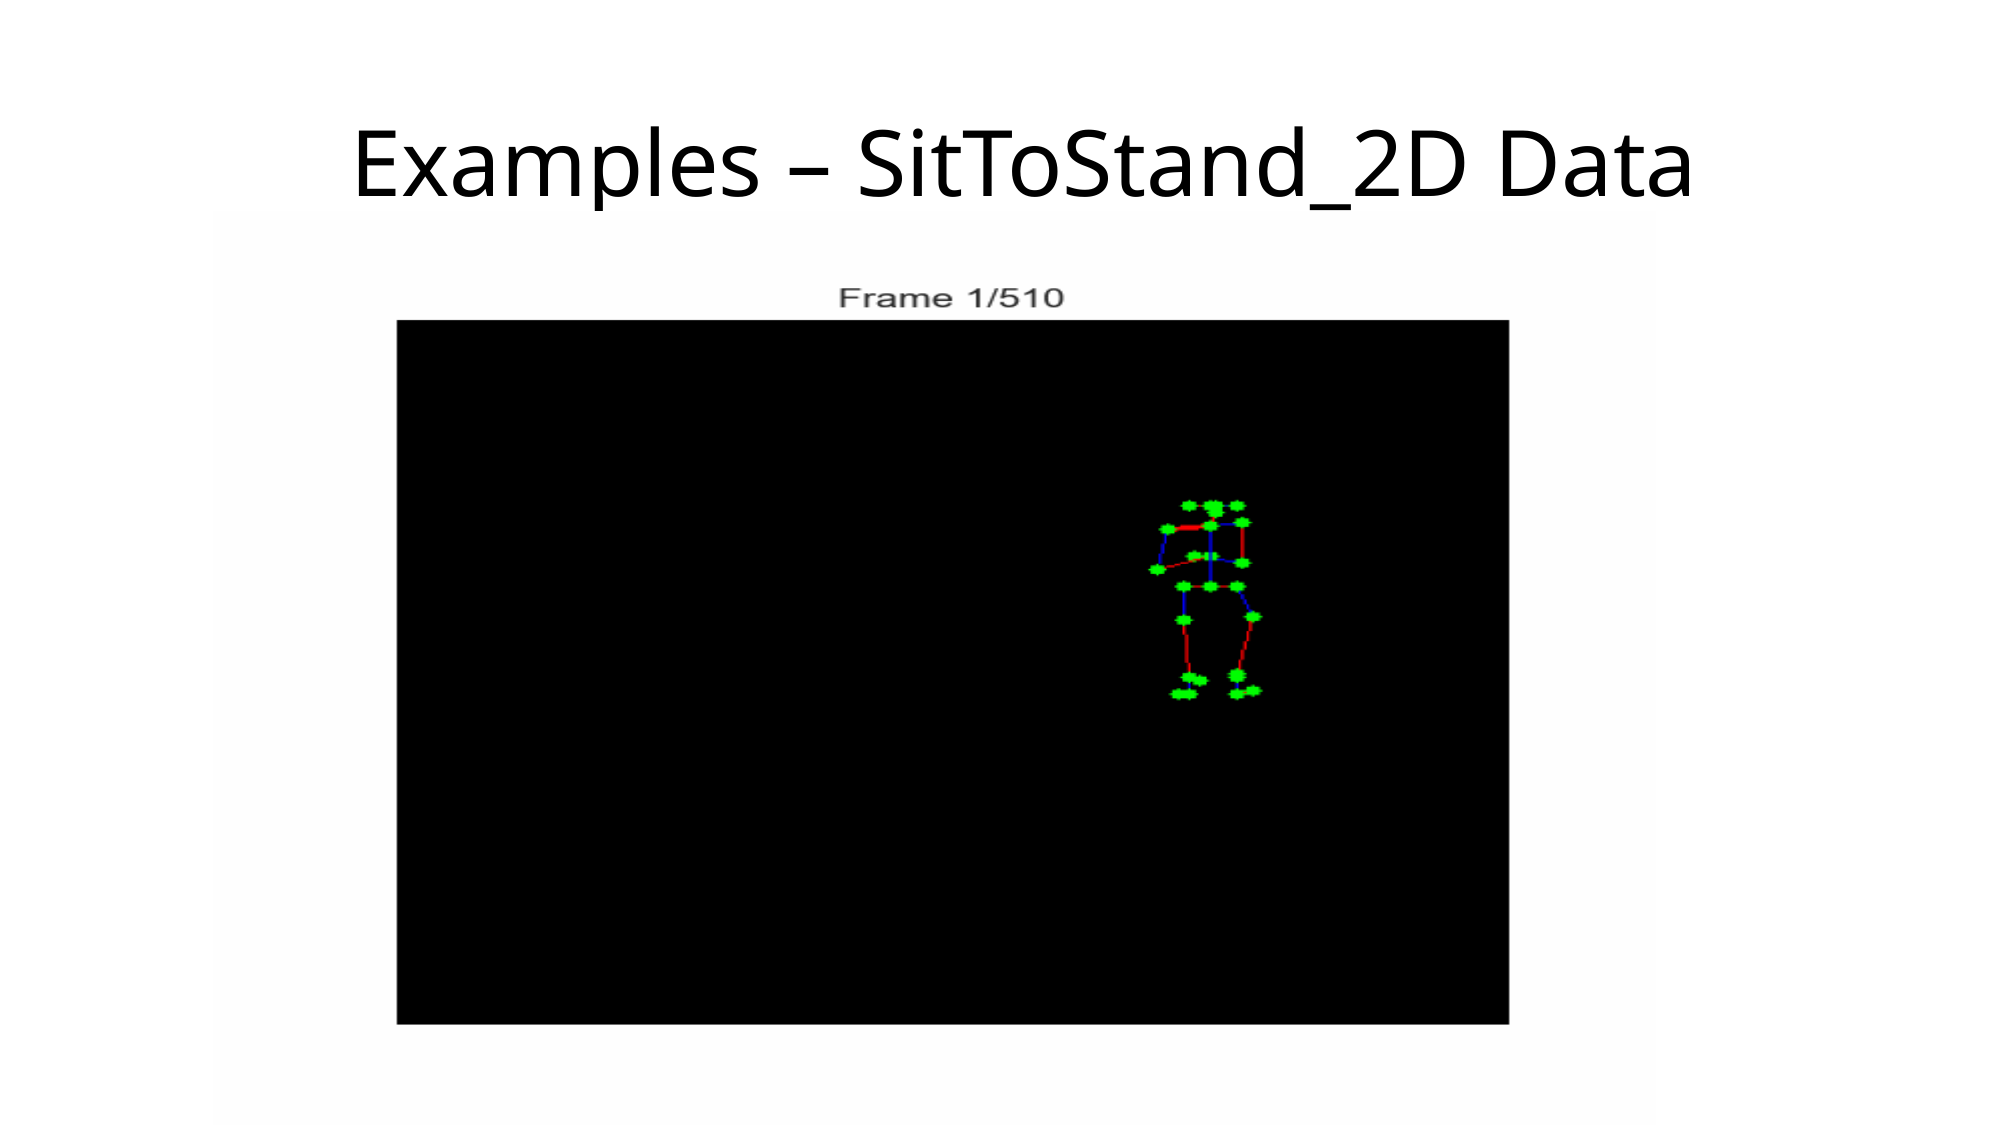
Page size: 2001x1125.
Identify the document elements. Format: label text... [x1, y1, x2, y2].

title Examples – SitToStand_2D Data [335, 58, 2000, 276]
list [212, 210, 1657, 1125]
